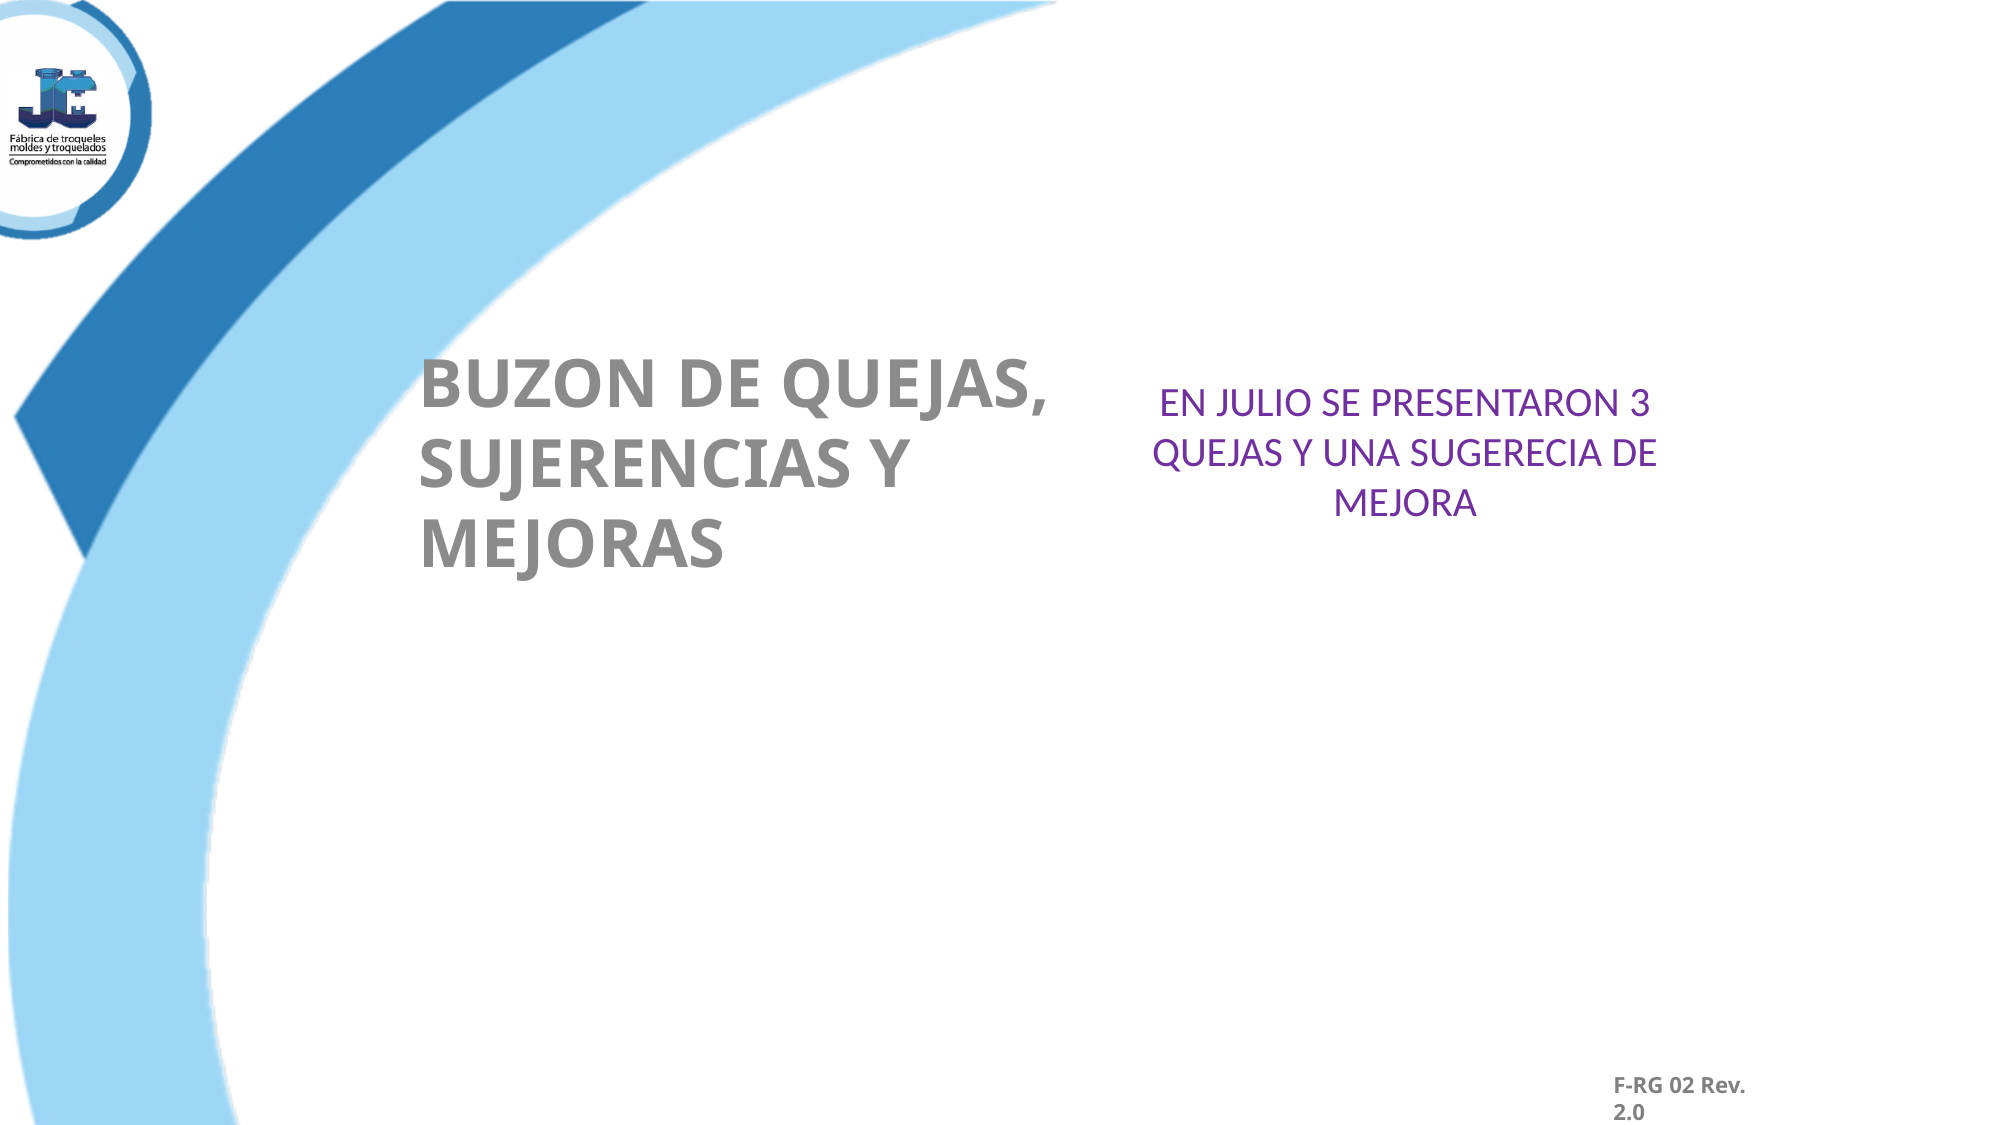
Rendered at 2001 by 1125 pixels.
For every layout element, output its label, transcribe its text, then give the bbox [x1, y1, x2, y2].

subtitle BUZON DE QUEJAS, SUJERENCIAS Y MEJORAS [403, 333, 1120, 605]
text_box EN JULIO SE PRESENTARON 3 QUEJAS Y UNA SUGERECIA DE MEJORA [1088, 367, 1723, 533]
picture [0, 0, 1880, 1123]
